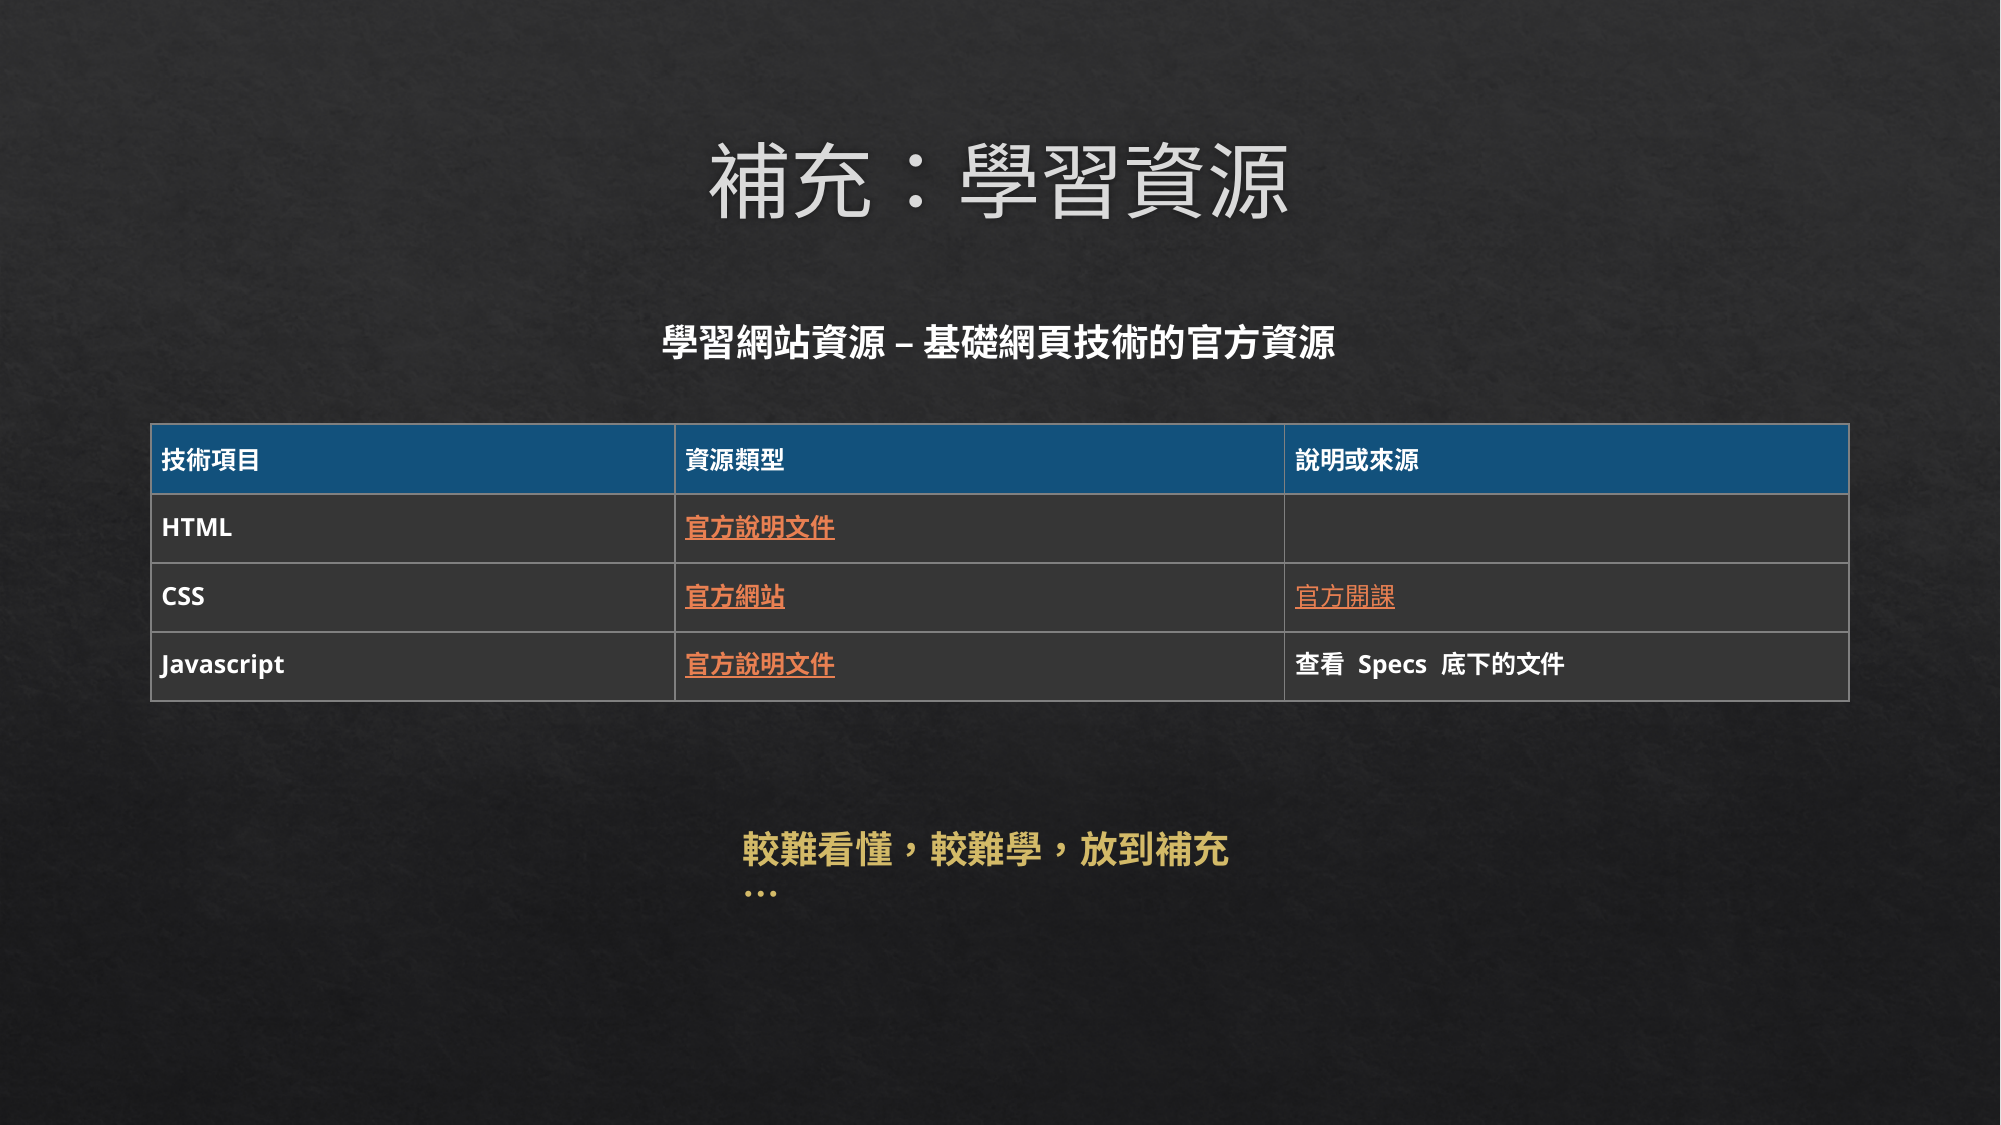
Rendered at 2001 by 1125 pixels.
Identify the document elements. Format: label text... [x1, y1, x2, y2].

table_cell 官方說明文件 [676, 633, 1284, 700]
title 補充：學習資源 [149, 99, 1849, 260]
table_cell CSS [152, 564, 674, 631]
table_cell 官方說明文件 [676, 495, 1284, 562]
text_box 學習網站資源 – 基礎網頁技術的官方資源 [646, 311, 1352, 372]
table_cell [1285, 495, 1848, 562]
table_cell HTML [152, 495, 674, 562]
table_cell 官方網站 [676, 564, 1284, 631]
table_cell 官方開課 [1285, 564, 1848, 631]
table_header 技術項目 [152, 425, 674, 493]
table_cell Javascript [152, 633, 674, 700]
table_header 說明或來源 [1285, 425, 1848, 493]
text_box 較難看懂，較難學，放到補充… [727, 818, 1272, 924]
table_header 資源類型 [676, 425, 1284, 493]
table_cell 查看 Specs 底下的文件 [1285, 633, 1848, 700]
